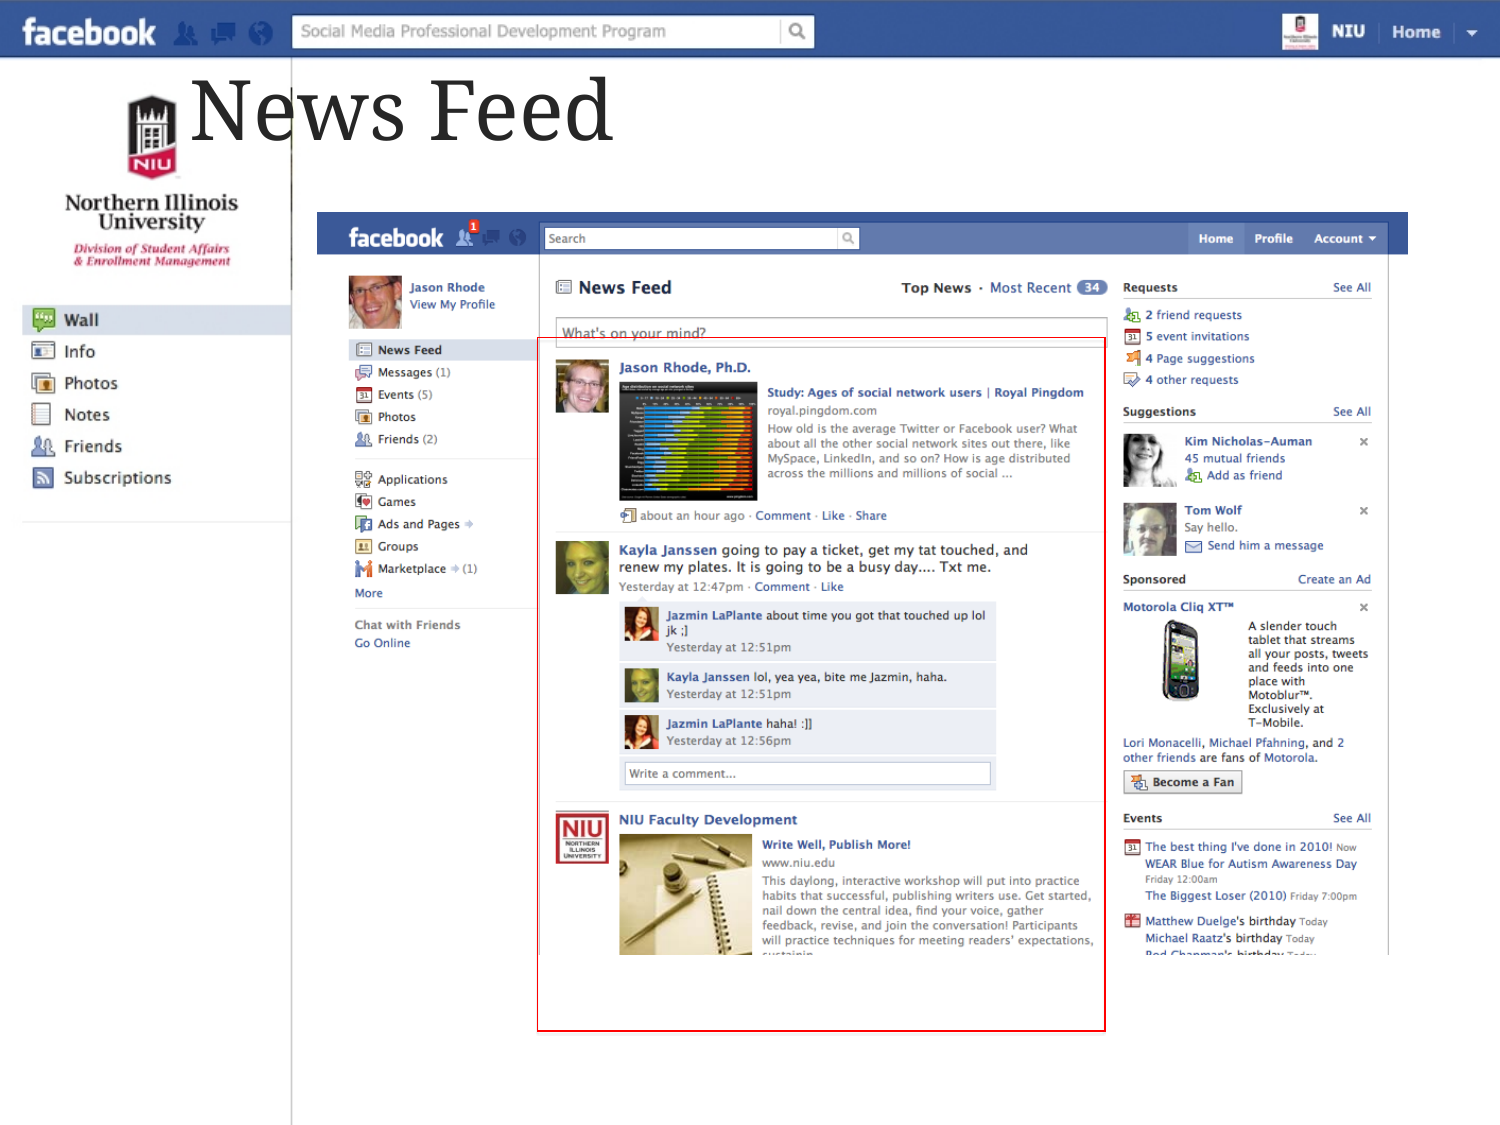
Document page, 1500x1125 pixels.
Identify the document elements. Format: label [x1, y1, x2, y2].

picture [0, 0, 1500, 1125]
list [187, 212, 1500, 956]
